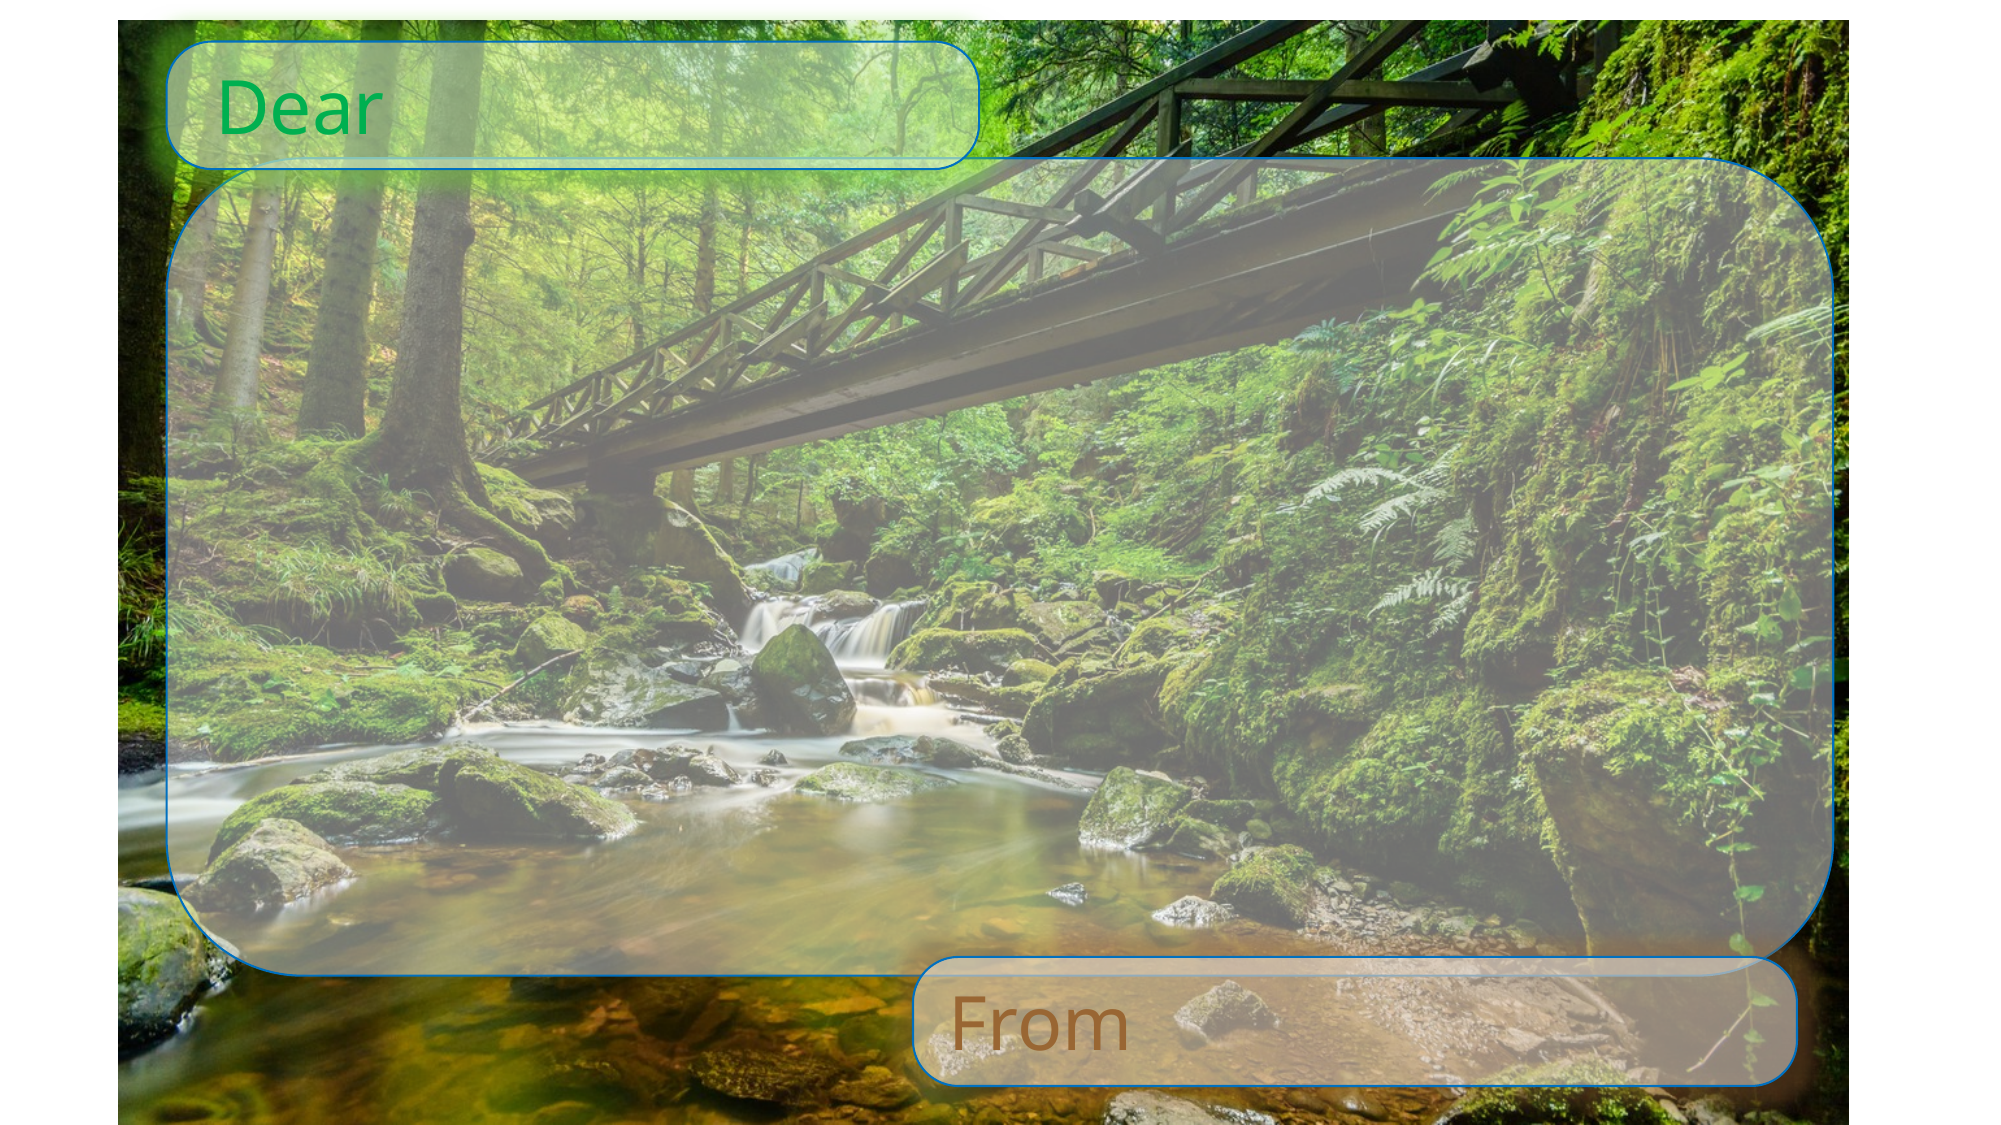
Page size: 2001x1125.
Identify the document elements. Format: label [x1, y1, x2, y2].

text_box [118, 20, 1849, 1125]
